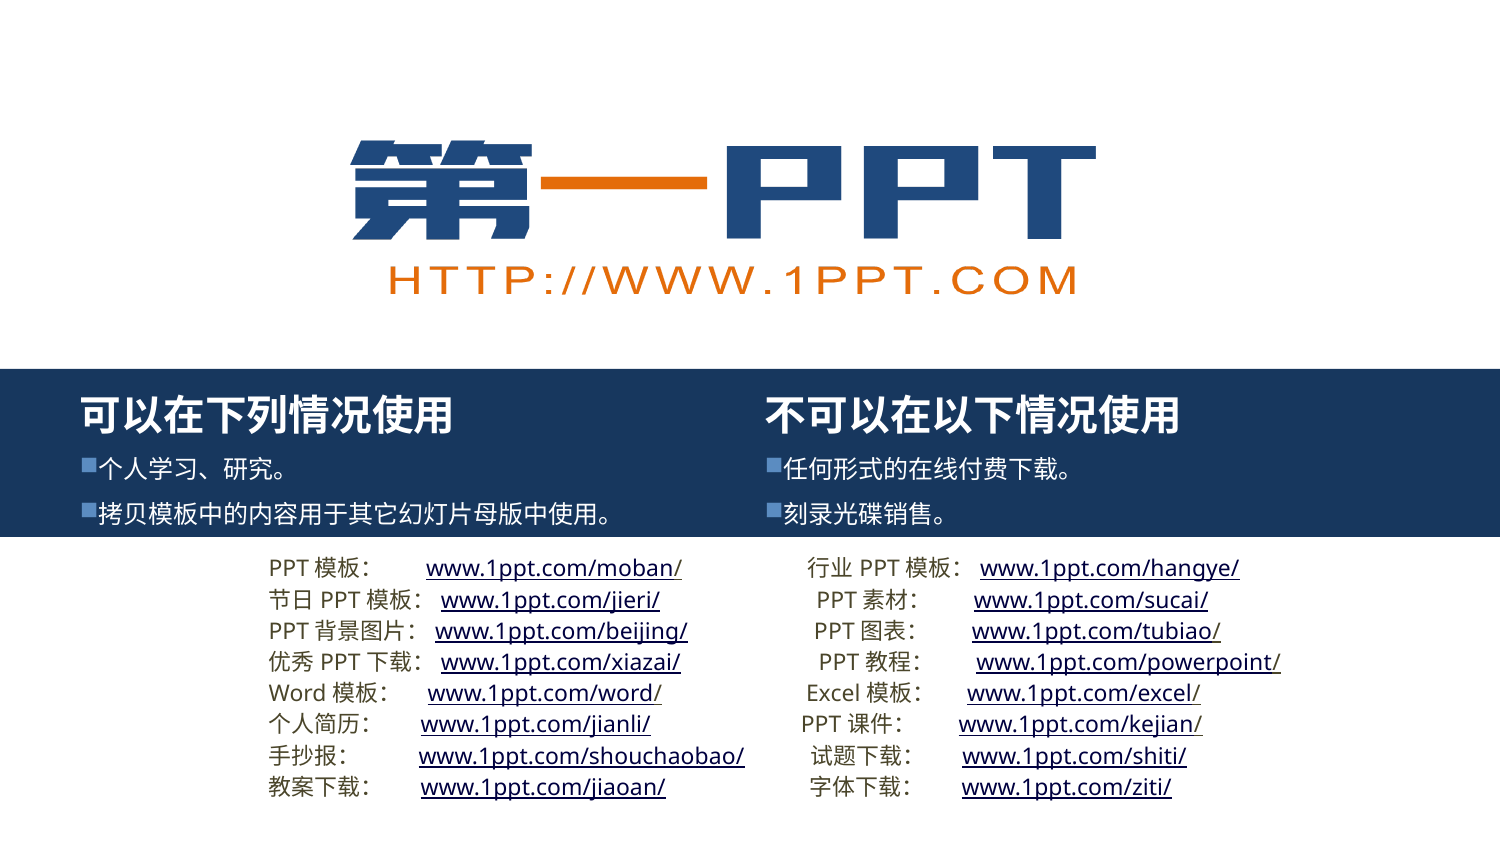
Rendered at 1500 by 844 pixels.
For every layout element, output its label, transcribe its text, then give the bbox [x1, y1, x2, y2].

text_box PPT模板： www.1ppt.com/moban/ 行业PPT模板：www.1ppt.com/hangye/ 节日PPT模板：www.1ppt.com/jieri/ PPT素材： www.1ppt.com/sucai/ PPT背景图片：www.1ppt.com/beijing/ PPT图表： www.1ppt.com/tubiao/ 优秀PPT下载：www.1ppt.com/xiazai/ PPT教程： www.1ppt.com/powerpoint/ Word模板： www.1ppt.com/word/ Excel模板： www.1ppt.com/excel/ 个人简历： www.1ppt.com/jianli/ PPT课件： www.1ppt.com/kejian/ 手抄报： www.1ppt.com/shouchaobao/ 试题下载： www.1ppt.com/shiti/ 教案下载： www.1ppt.com/jiaoan/ 字体下载： www.1ppt.com/ziti/ [252, 544, 1366, 814]
text_box [0, 368, 1500, 537]
text_box 可以在下列情况使用 个人学习、研究。 拷贝模板中的内容用于其它幻灯片母版中使用。 [65, 381, 739, 529]
text_box 不可以在以下情况使用 任何形式的在线付费下载。 刻录光碟销售。 [750, 381, 1424, 529]
picture [239, 43, 1211, 334]
